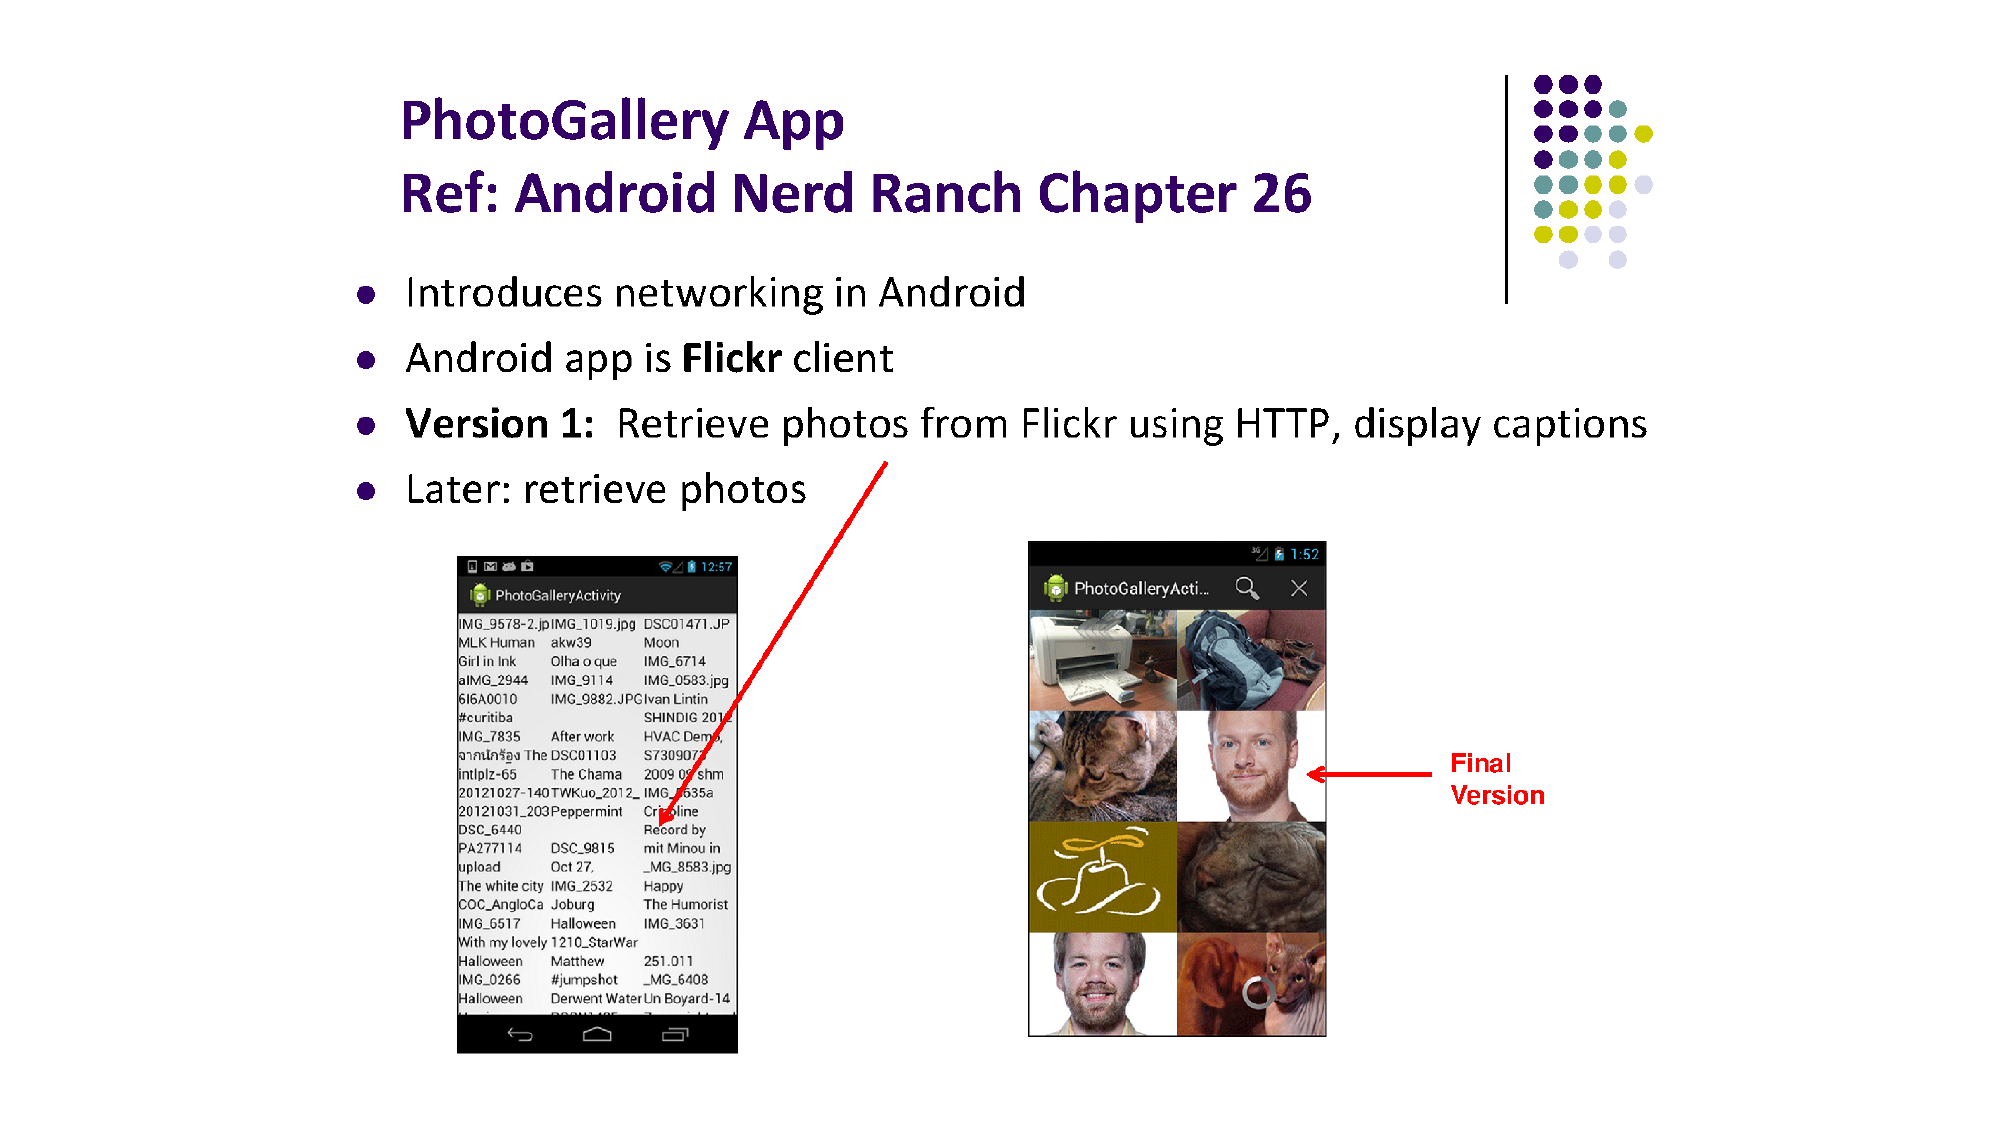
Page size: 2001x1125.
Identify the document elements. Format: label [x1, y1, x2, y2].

picture [249, 0, 1750, 1125]
